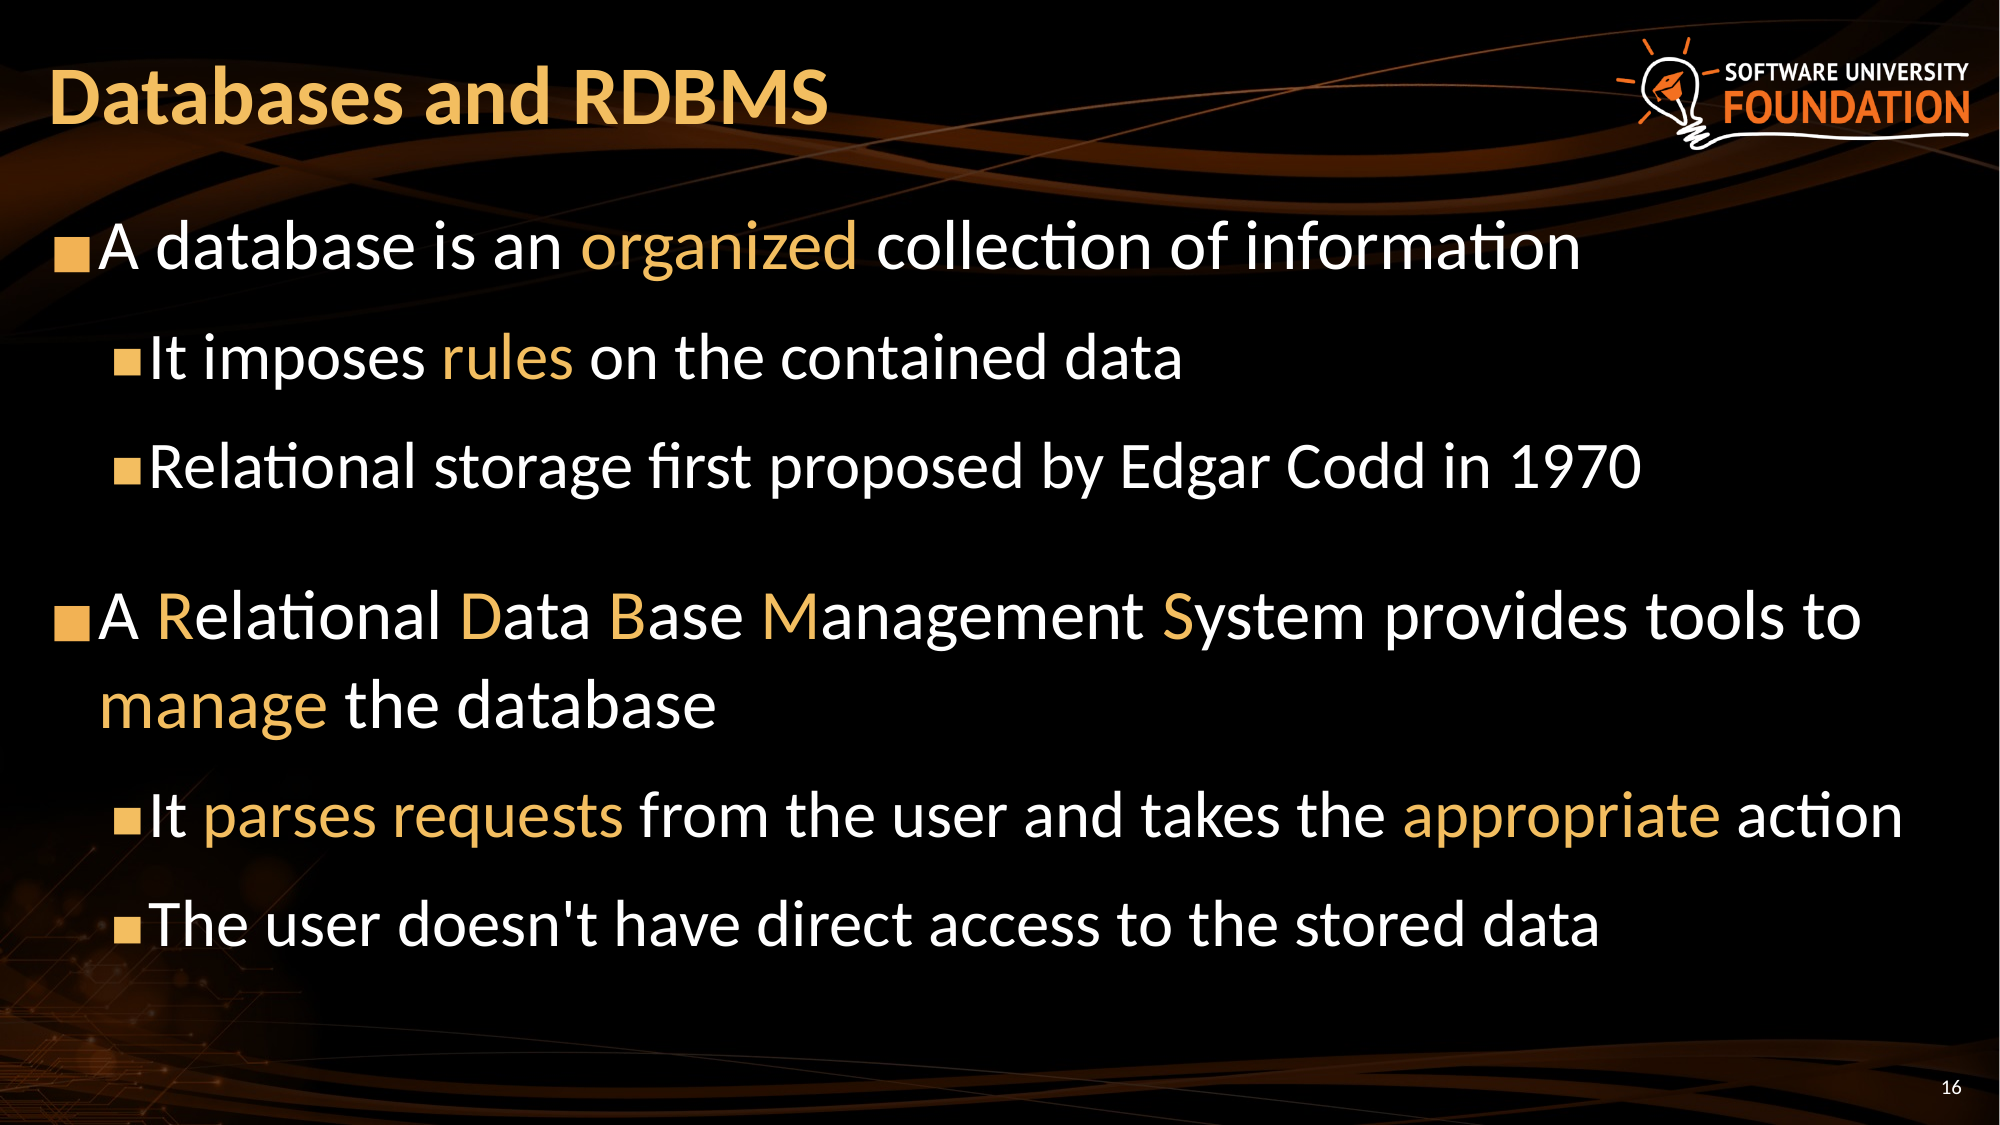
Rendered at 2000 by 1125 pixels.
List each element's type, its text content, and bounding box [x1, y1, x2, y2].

picture [0, 0, 2000, 1125]
list A database is an organized collection of information It imposes rules on the contained data Relational storage first proposed by Edgar Codd in 1970 A Relational Data Base Management System provides tools to manage the database It parses requests from the user and takes the appropriate action The user doesn't have direct access to the stored data [31, 188, 1968, 1103]
title Databases and RDBMS [30, 6, 1602, 189]
